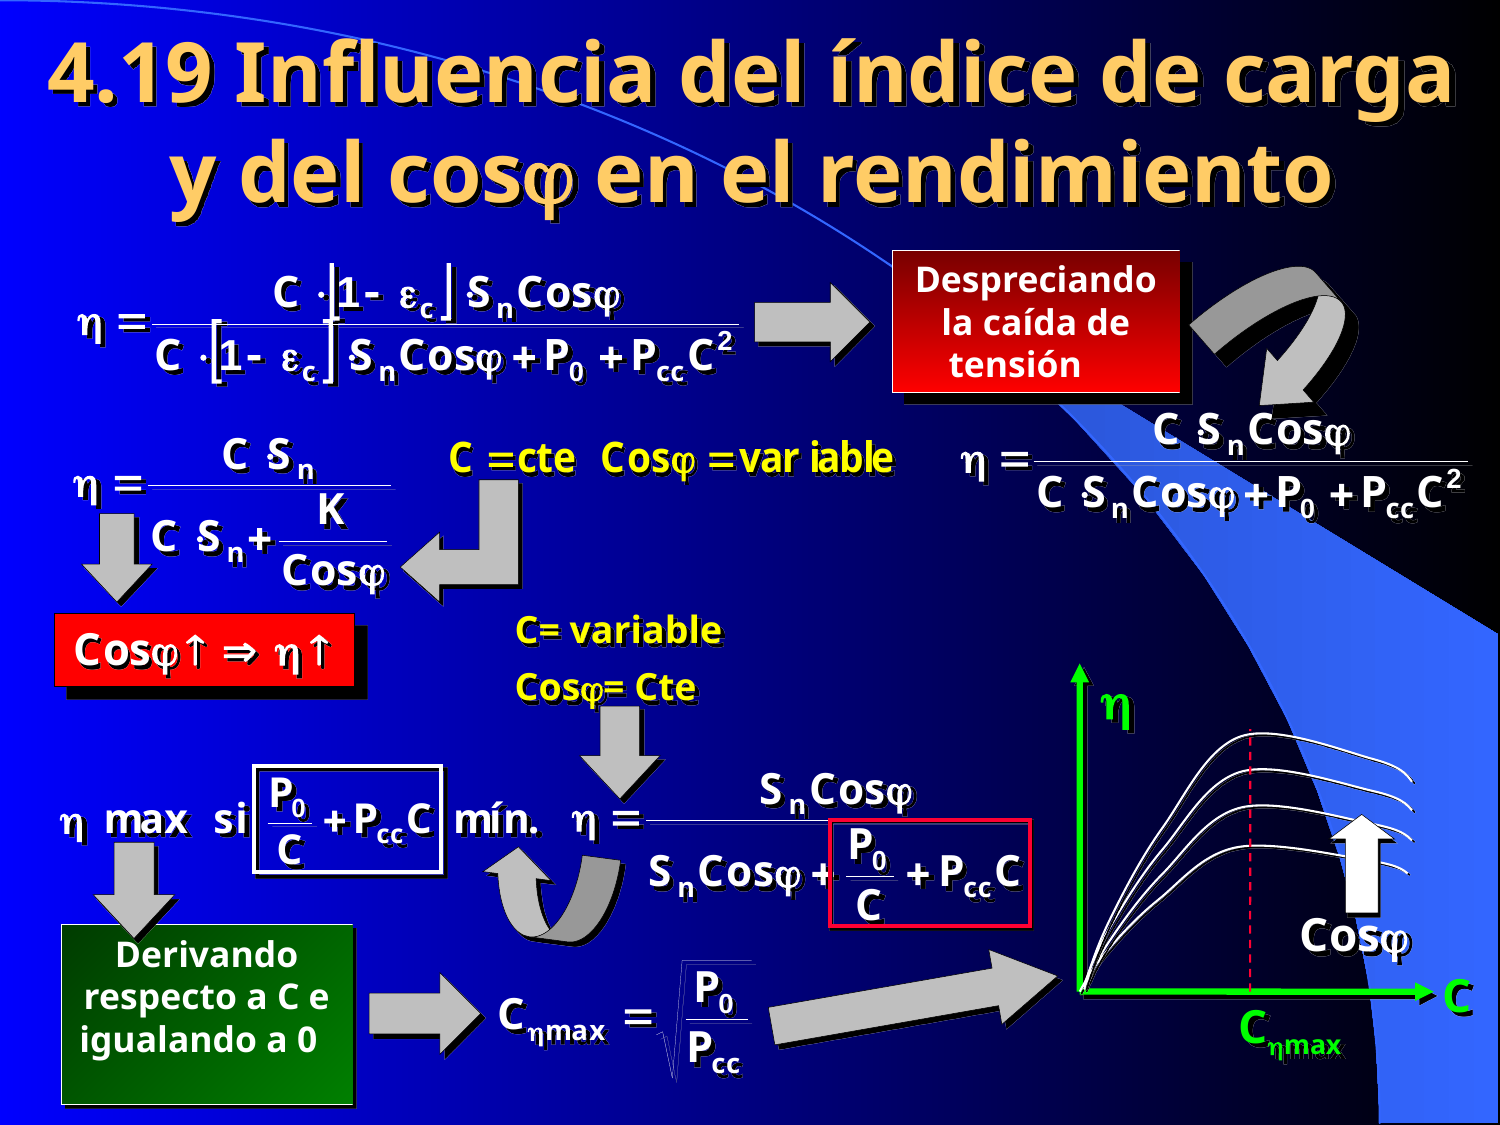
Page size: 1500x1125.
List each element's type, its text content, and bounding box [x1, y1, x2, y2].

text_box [53, 765, 543, 873]
text_box Despreciando la caída de tensión [892, 250, 1180, 393]
picture [490, 950, 755, 1086]
text_box Derivando respecto a C e igualando a 0 [60, 924, 353, 1105]
text_box [542, 875, 552, 881]
text_box [93, 881, 175, 939]
picture [71, 263, 744, 387]
text_box [579, 720, 661, 758]
text_box [369, 972, 481, 1055]
text_box [768, 949, 1058, 1045]
picture [441, 429, 909, 489]
title 4.19 Influencia del índice de carga y del cos en el rendimiento [14, 24, 1490, 213]
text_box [1079, 658, 1500, 1064]
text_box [54, 613, 355, 687]
text_box [754, 282, 870, 362]
text_box C= variable Cos= Cte [499, 598, 738, 716]
picture [565, 760, 1030, 927]
picture [954, 400, 1474, 525]
picture [66, 425, 397, 600]
text_box [1188, 266, 1346, 399]
text_box [401, 497, 519, 603]
text_box [498, 880, 589, 942]
